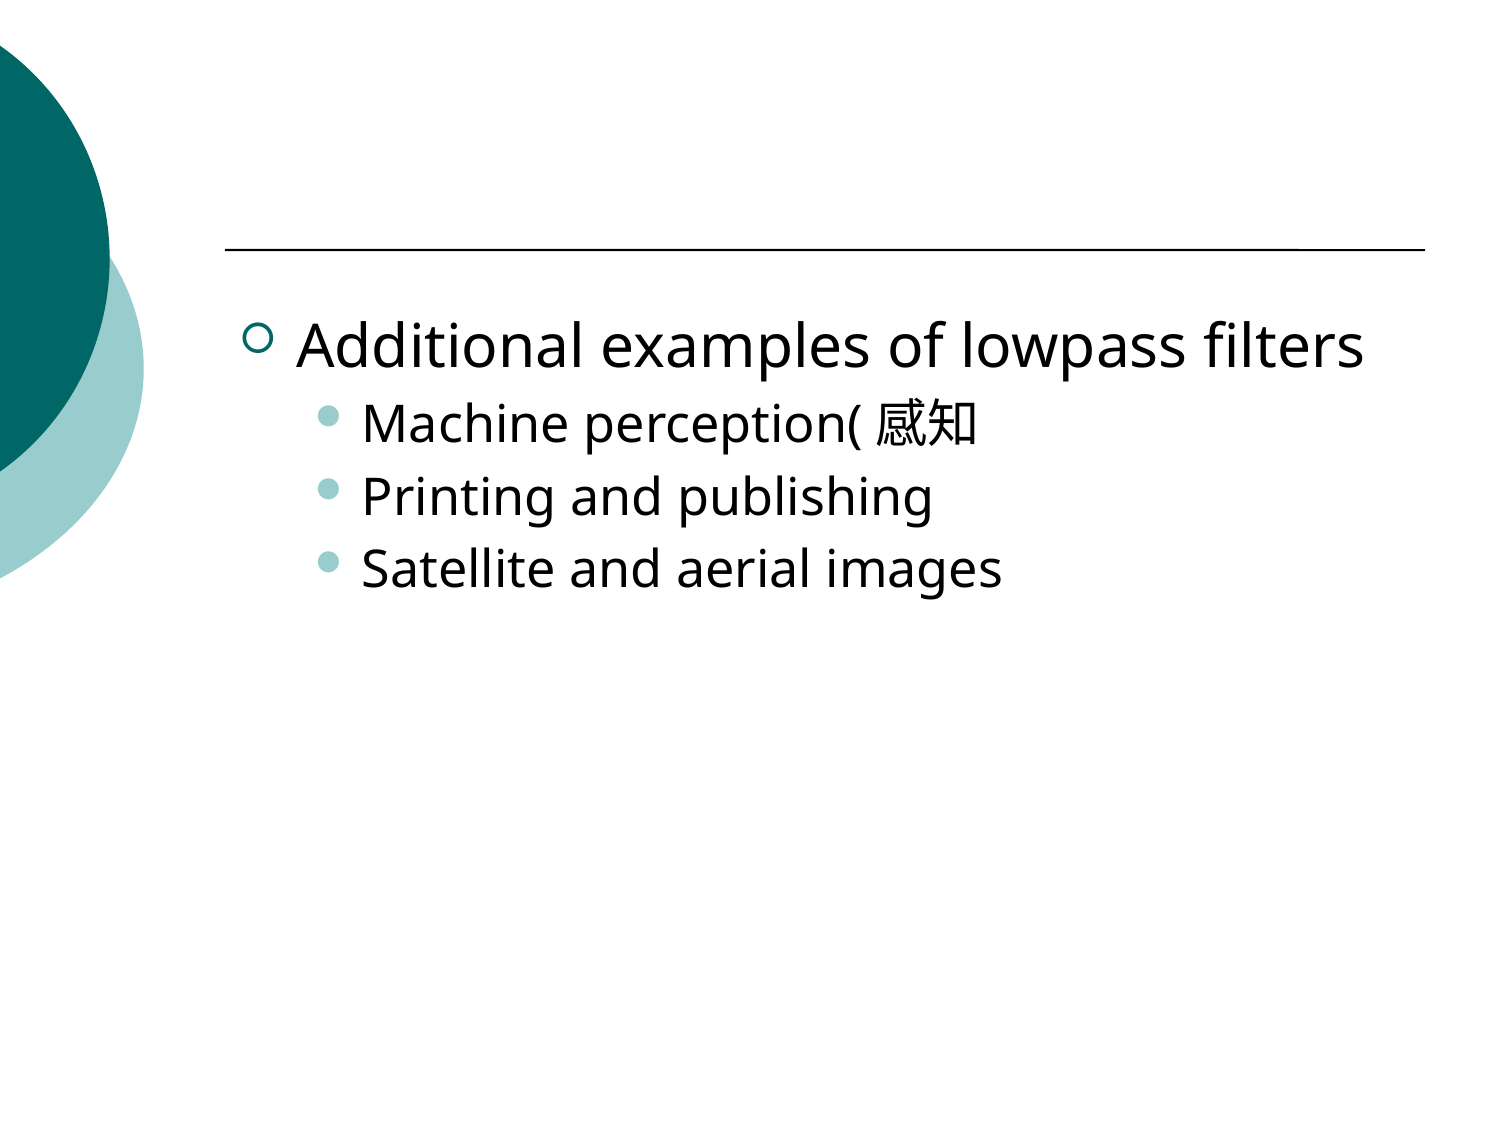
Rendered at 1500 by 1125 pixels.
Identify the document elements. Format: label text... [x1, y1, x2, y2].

list Additional examples of lowpass filters Machine perception(感知 Printing and publishing Satellite and aerial images [224, 299, 1425, 975]
